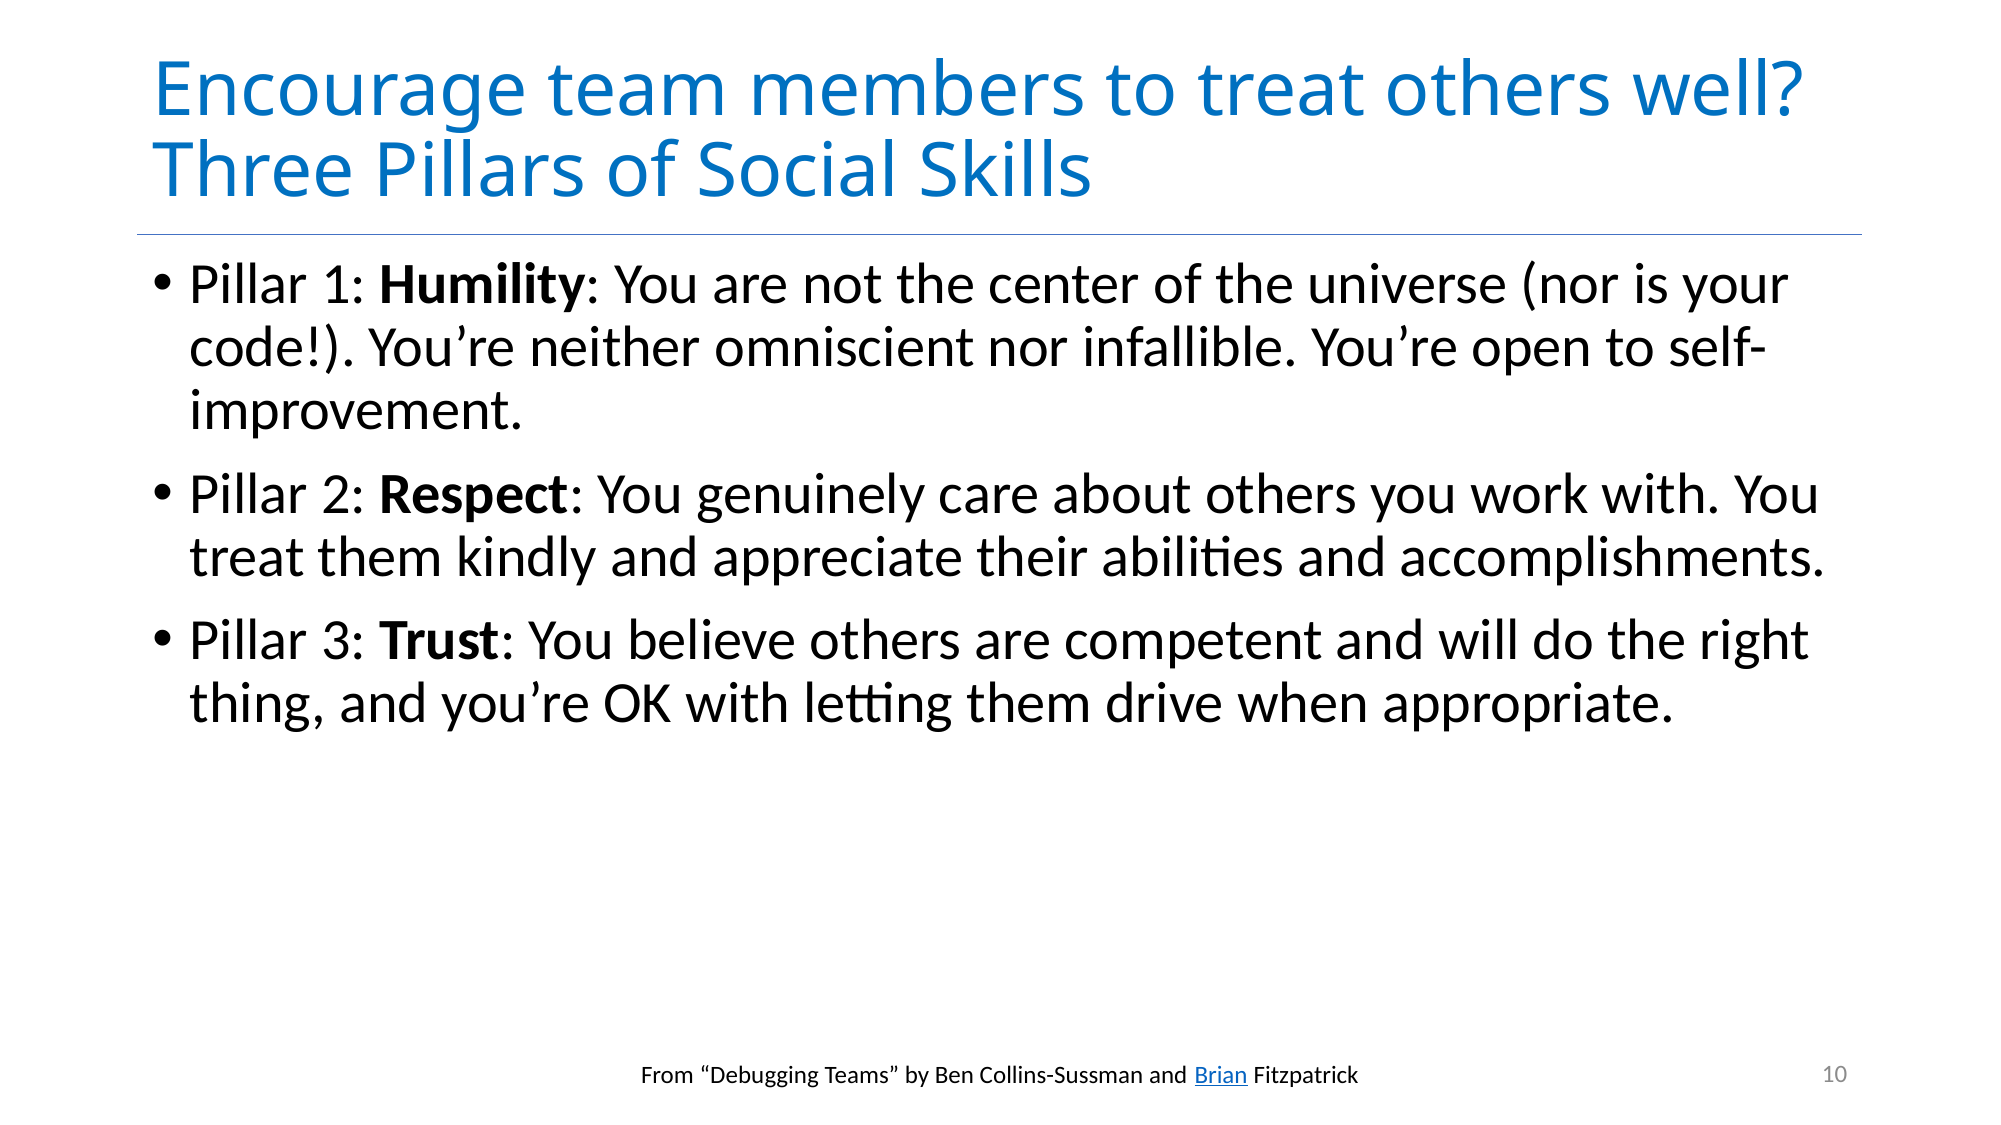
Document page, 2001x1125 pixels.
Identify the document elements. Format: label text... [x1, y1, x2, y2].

slide_number 10 [1412, 1042, 1863, 1103]
list Pillar 1: Humility: You are not the center of the universe (nor is your code!). You’re neither omniscient nor infallible. You’re open to self-improvement. Pillar 2: Respect: You genuinely care about others you work with. You treat them kindly and appreciate their abilities and accomplishments. Pillar 3: Trust: You believe others are competent and will do the right thing, and you’re OK with letting them drive when appropriate. [137, 246, 1863, 960]
title Encourage team members to treat others well? Three Pillars of Social Skills [137, 3, 1863, 221]
text_box From “Debugging Teams” by Ben Collins-Sussman and Brian Fitzpatrick [636, 1053, 1363, 1093]
